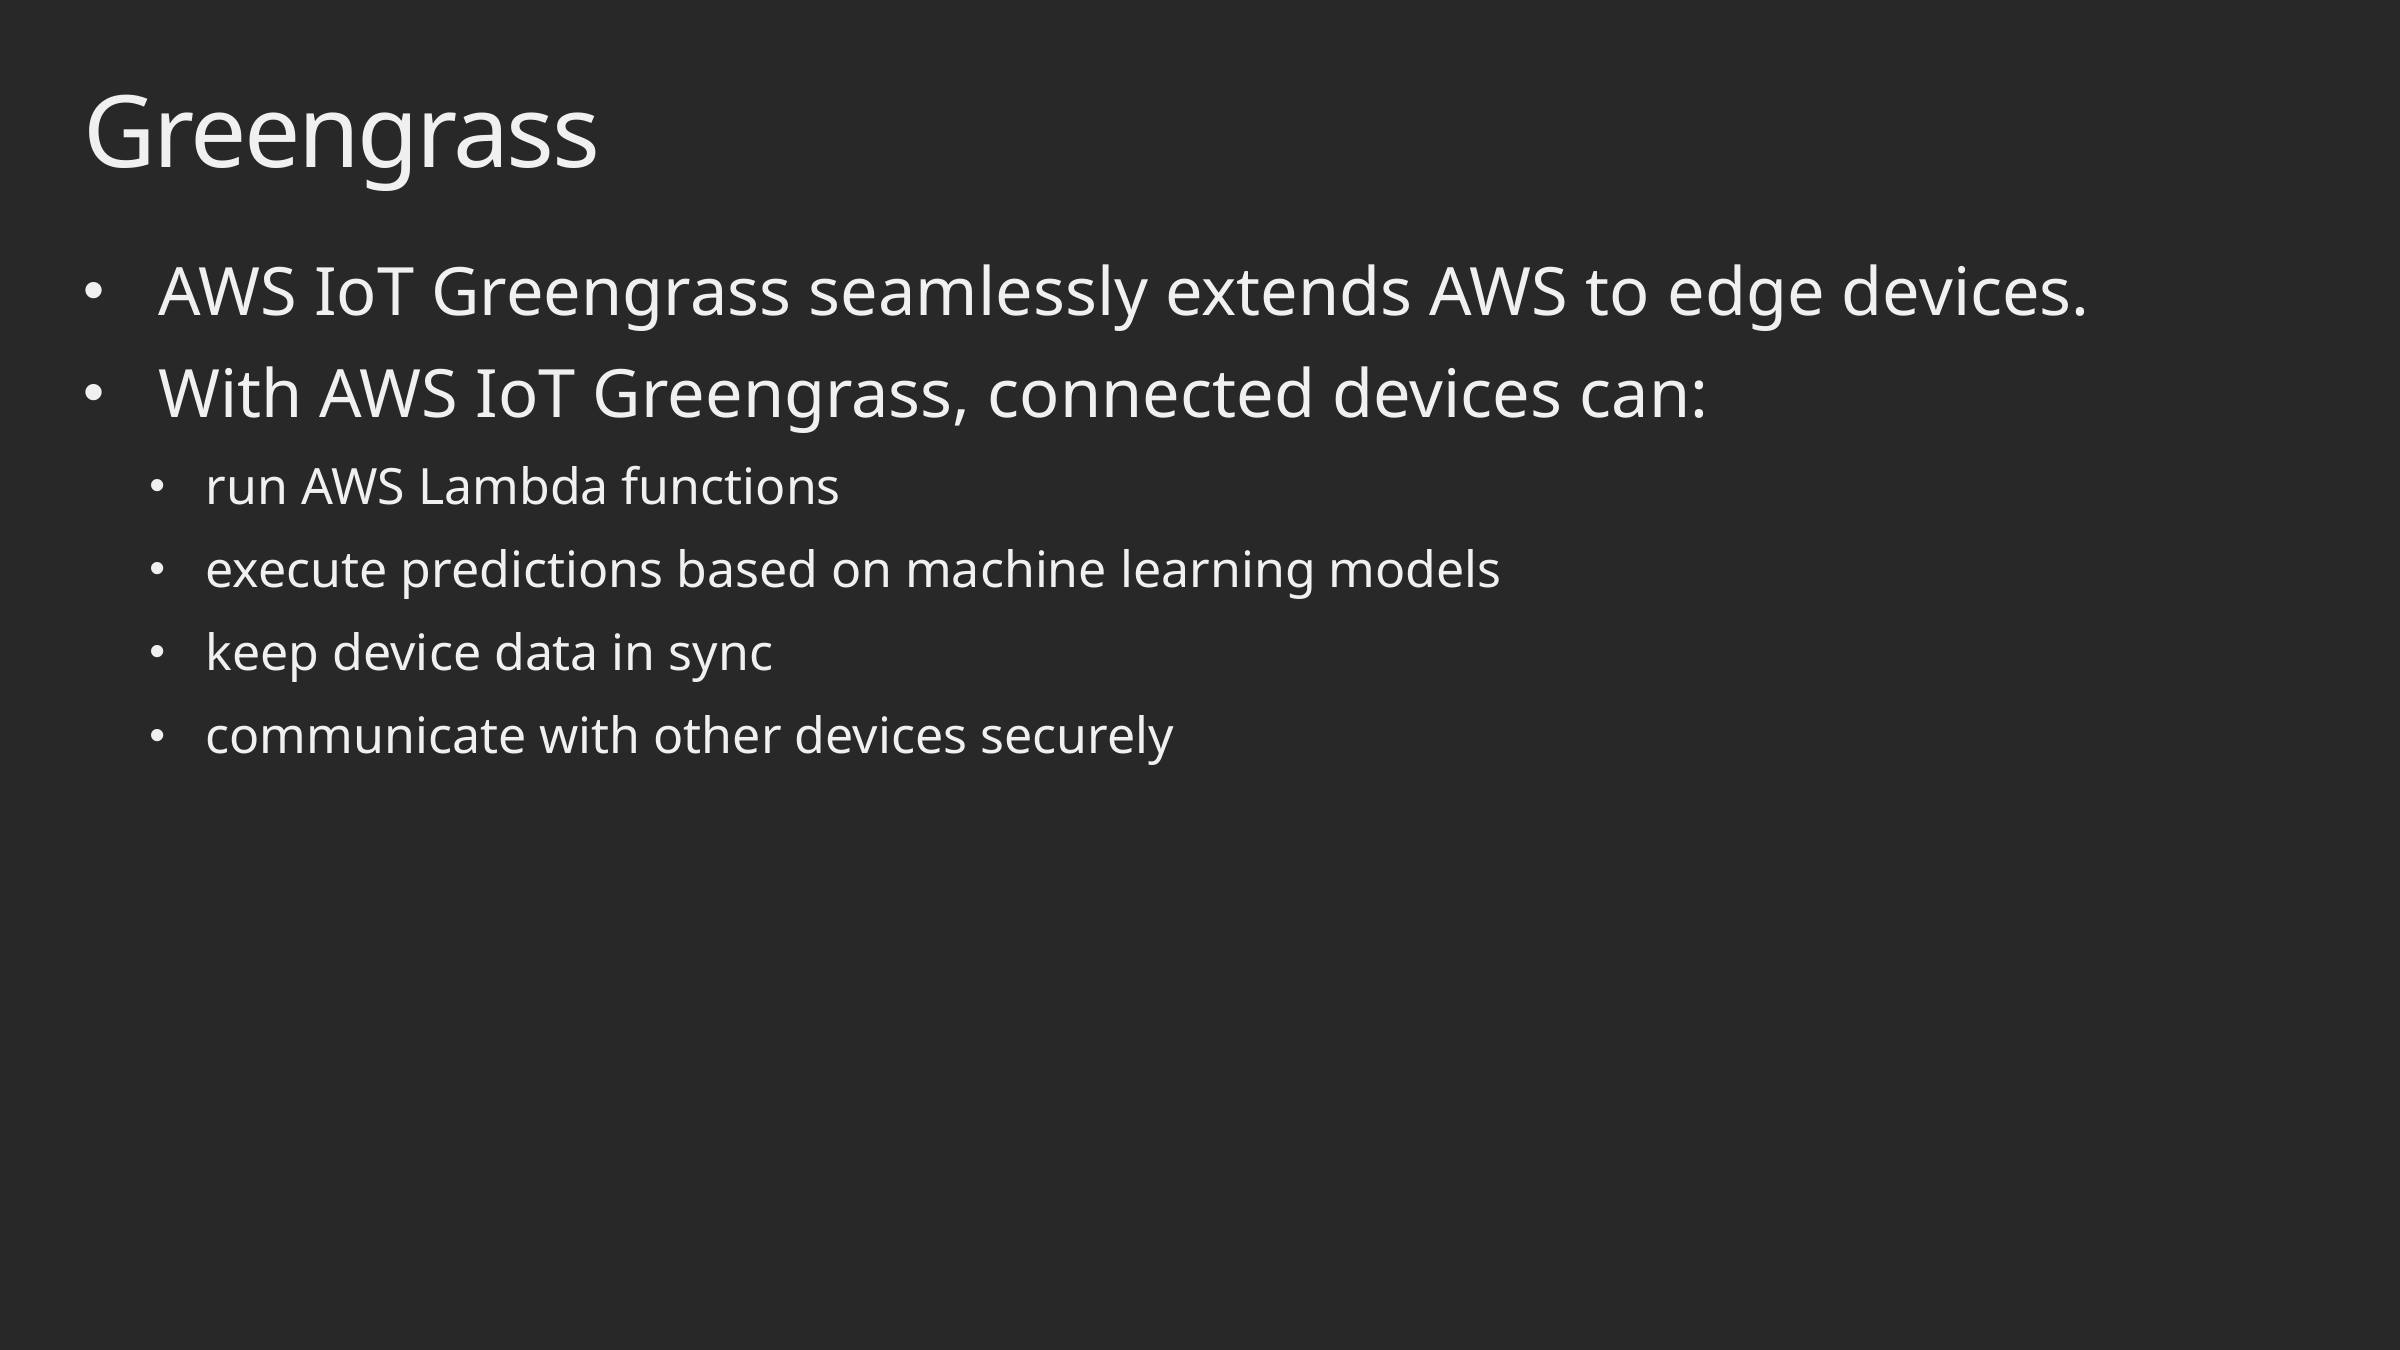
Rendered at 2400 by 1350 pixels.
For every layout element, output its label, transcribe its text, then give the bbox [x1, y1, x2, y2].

title Greengrass [53, 56, 2347, 234]
list AWS IoT Greengrass seamlessly extends AWS to edge devices. With AWS IoT Greengrass, connected devices can: run AWS Lambda functions execute predictions based on machine learning models keep device data in sync communicate with other devices securely [53, 234, 2347, 797]
